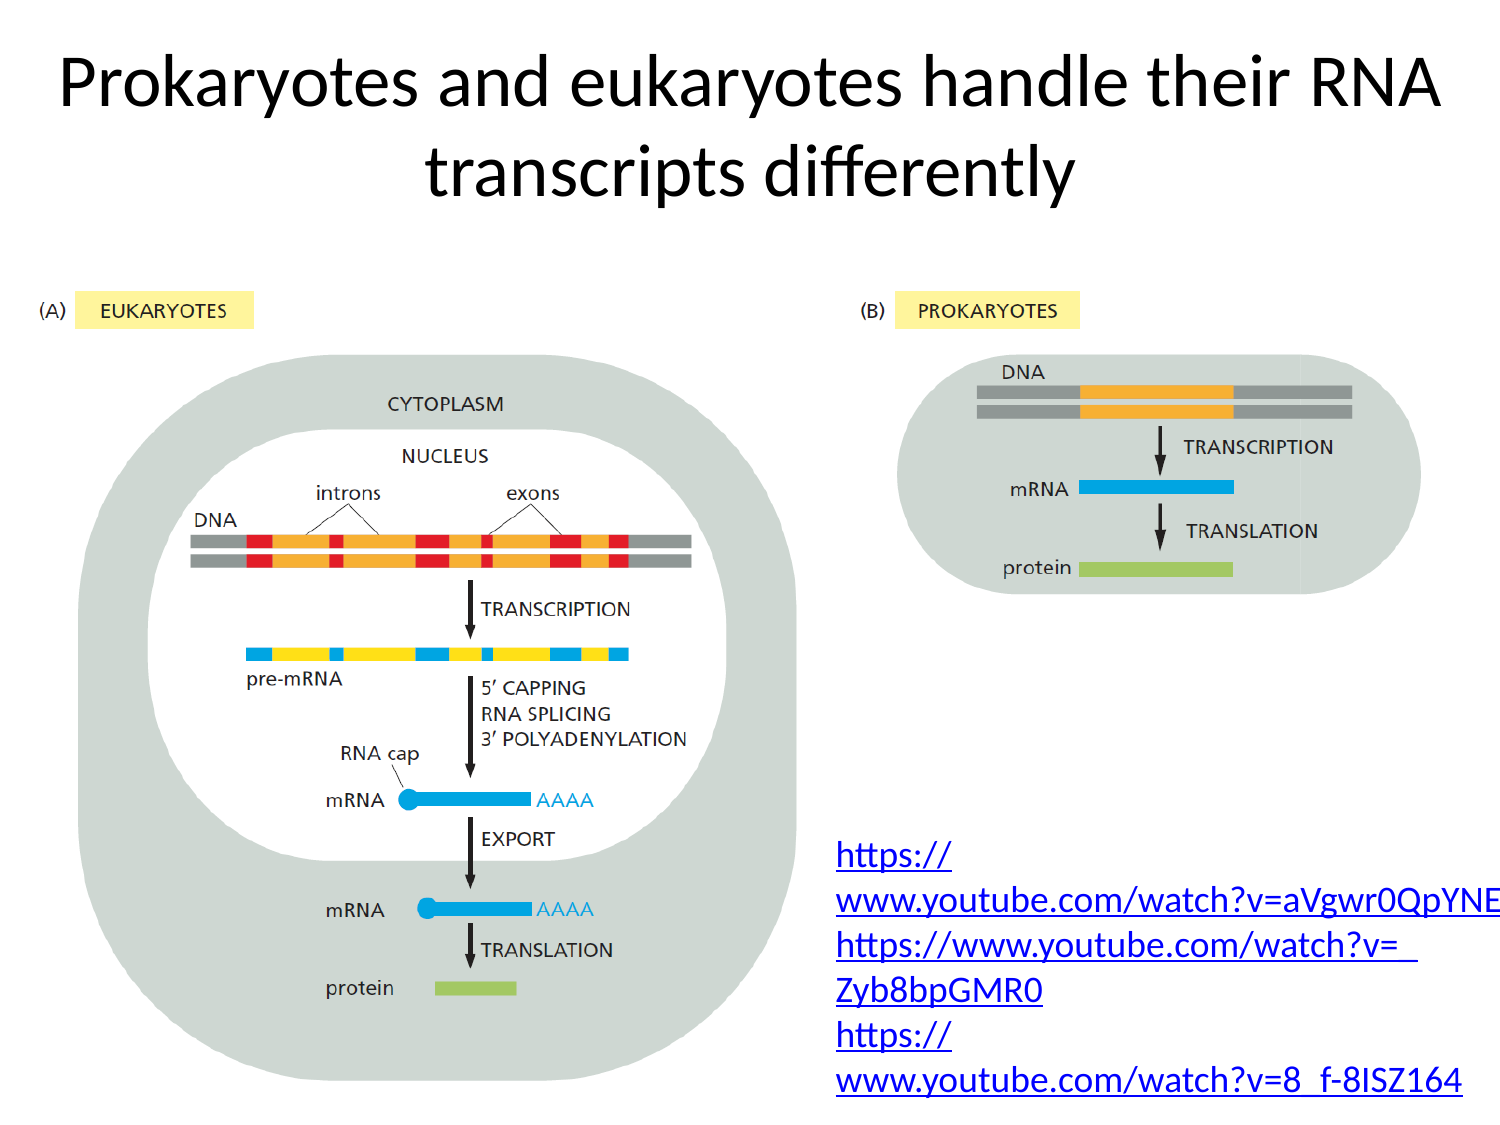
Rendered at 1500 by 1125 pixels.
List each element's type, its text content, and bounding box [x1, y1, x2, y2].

text_box Prokaryotes and eukaryotes handle their RNA transcripts differently [1, 23, 1500, 219]
text_box https://www.youtube.com/watch?v=aVgwr0QpYNE https://www.youtube.com/watch?v=_Zyb8bpGMR0 https://www.youtube.com/watch?v=8_f-8ISZ164 [820, 822, 1500, 1125]
picture [29, 278, 1437, 1095]
